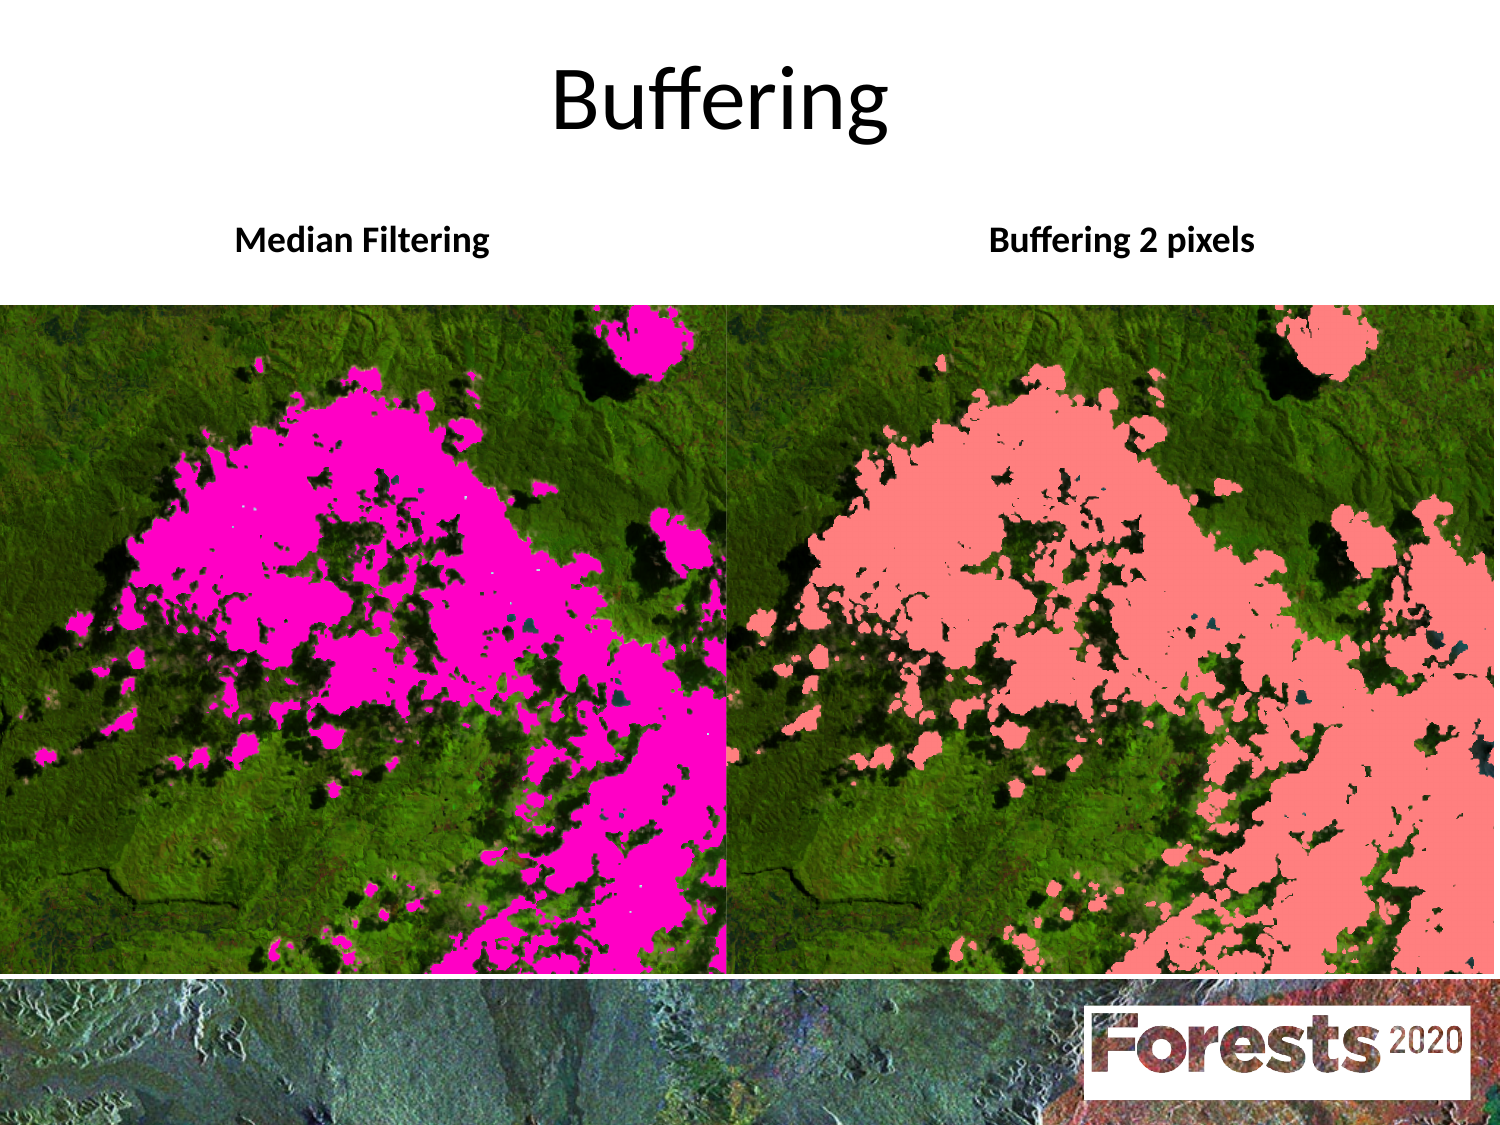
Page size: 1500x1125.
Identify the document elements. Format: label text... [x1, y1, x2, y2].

title Buffering [29, 30, 1412, 171]
text_box Buffering 2 pixels [891, 207, 1353, 268]
text_box Median Filtering [131, 207, 593, 268]
picture [0, 305, 1494, 975]
picture [0, 979, 1500, 1125]
